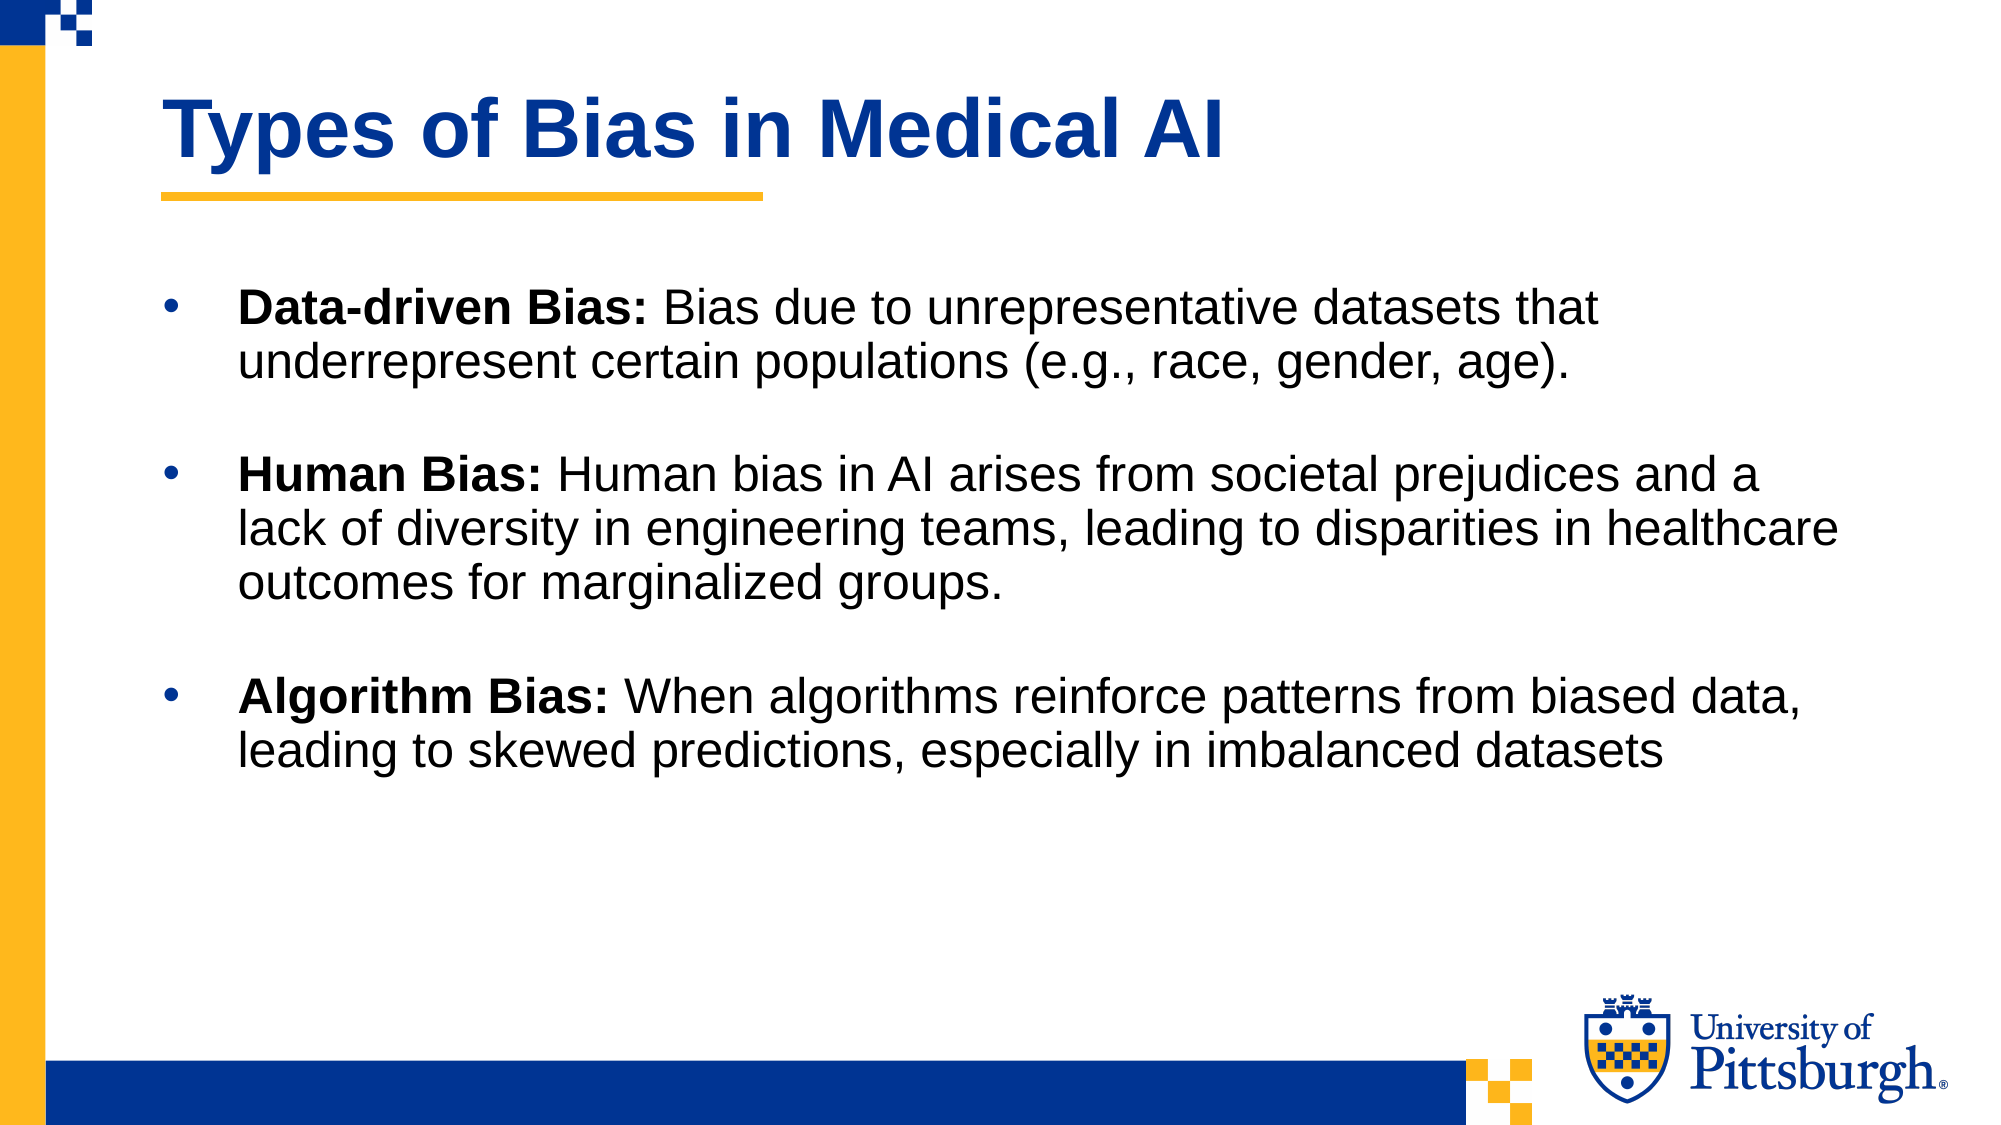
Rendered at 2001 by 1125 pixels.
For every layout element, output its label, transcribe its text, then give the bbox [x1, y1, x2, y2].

picture [1466, 1059, 1532, 1125]
list Data-driven Bias: Bias due to unrepresentative datasets that underrepresent certain populations (e.g., race, gender, age). Human Bias: Human bias in AI arises from societal prejudices and a lack of diversity in engineering teams, leading to disparities in healthcare outcomes for marginalized groups. Algorithm Bias: When algorithms reinforce patterns from biased data, leading to skewed predictions, especially in imbalanced datasets [162, 273, 1862, 899]
picture [46, 0, 92, 46]
list Types of Bias in Medical AI [162, 78, 1928, 196]
picture [1577, 991, 1955, 1109]
